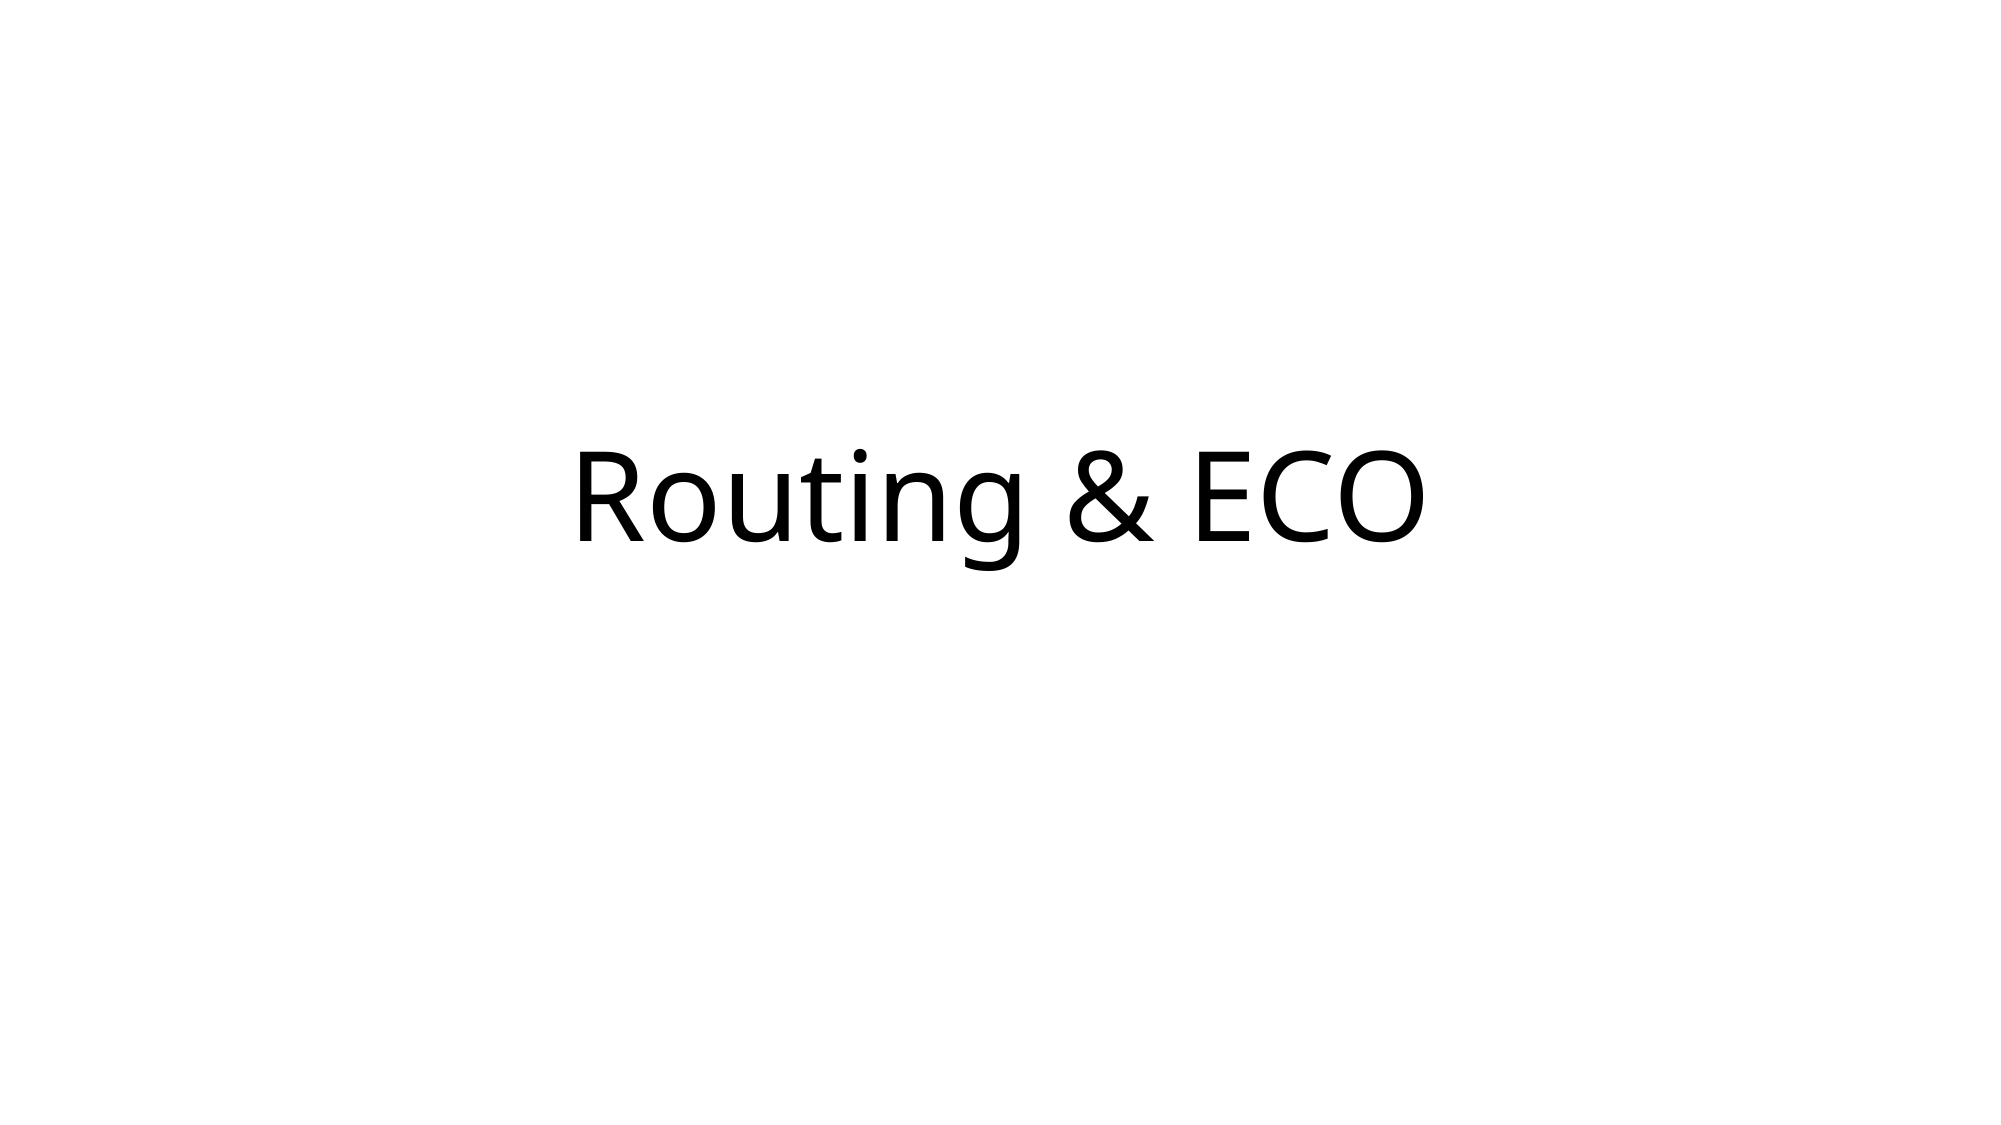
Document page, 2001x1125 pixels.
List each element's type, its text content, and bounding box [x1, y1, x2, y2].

title Routing & ECO [249, 184, 1750, 576]
